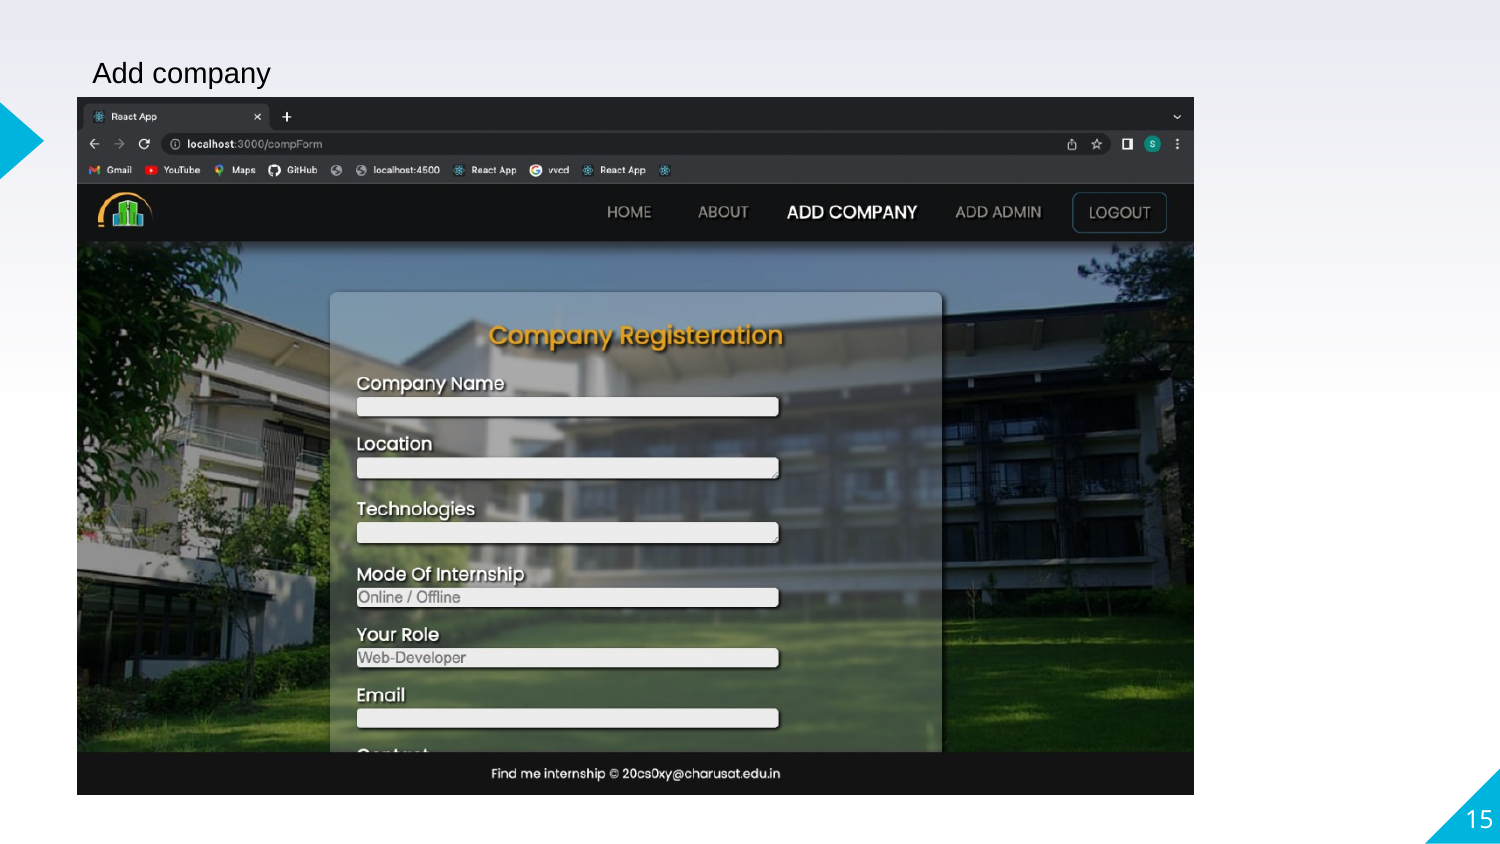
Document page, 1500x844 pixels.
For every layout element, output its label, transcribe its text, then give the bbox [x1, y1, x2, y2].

picture [77, 96, 1194, 795]
slide_number 15 [1418, 760, 1494, 838]
text_box Add company [77, 46, 832, 96]
